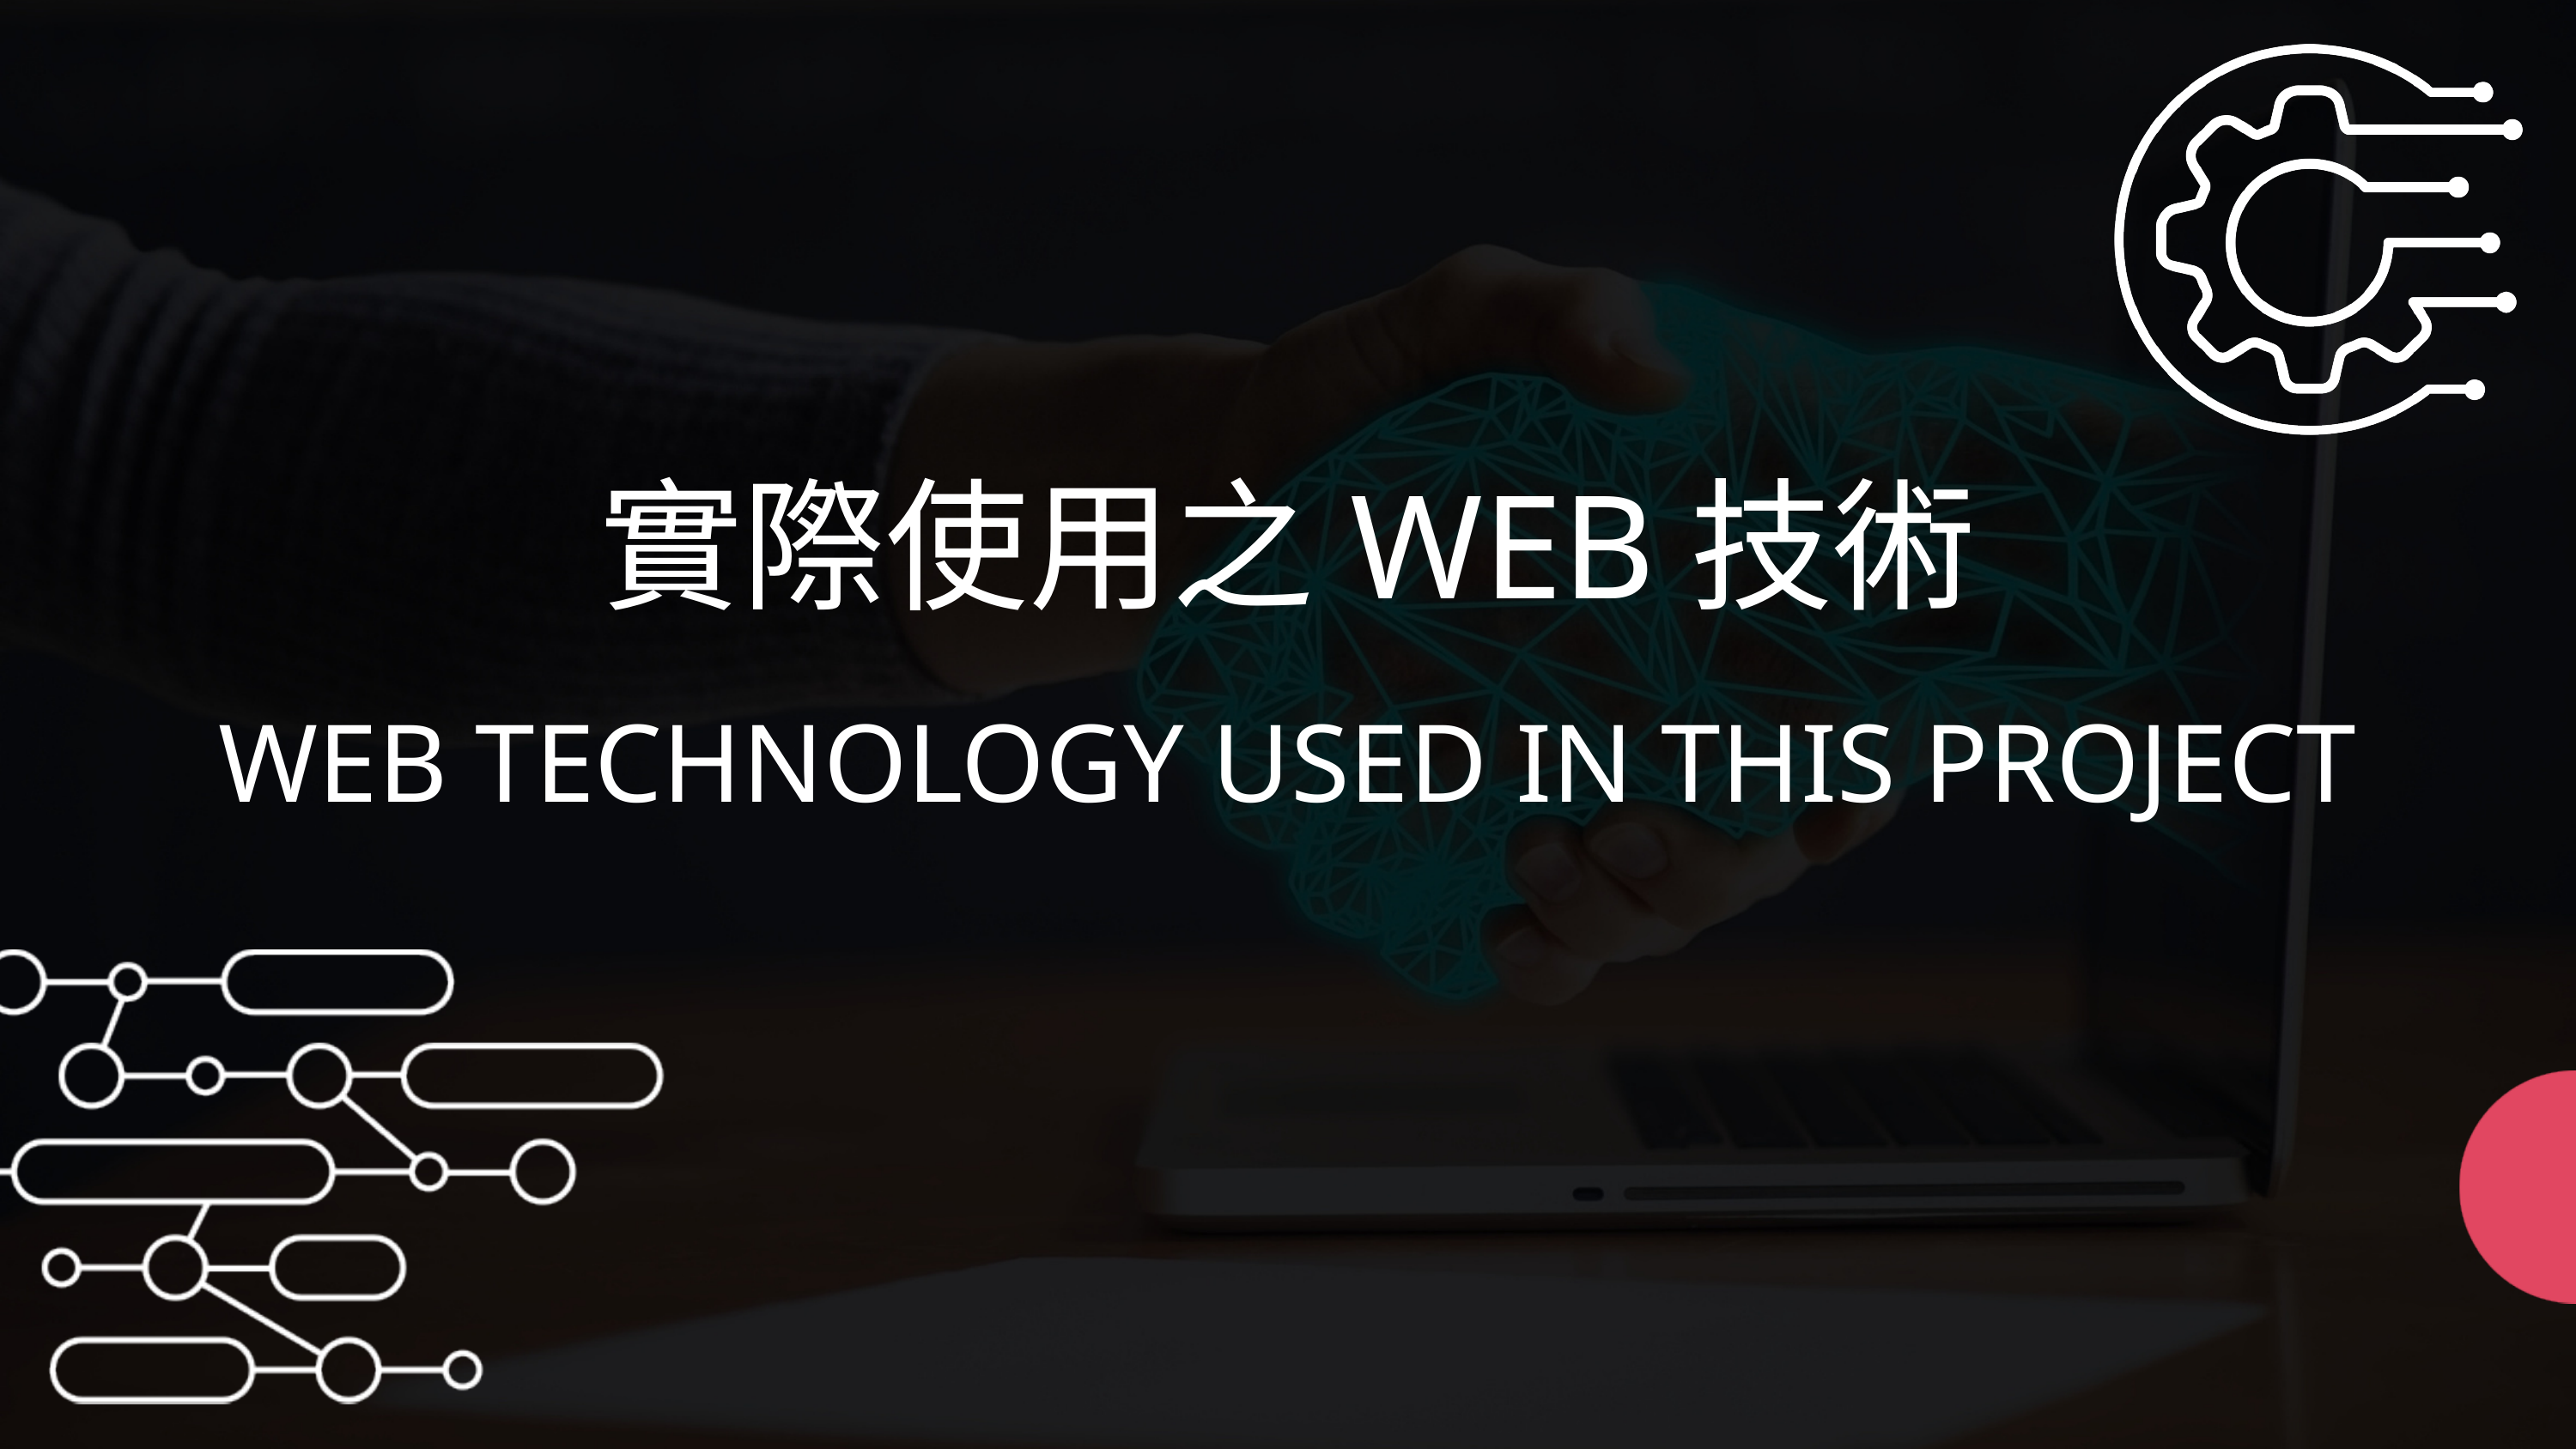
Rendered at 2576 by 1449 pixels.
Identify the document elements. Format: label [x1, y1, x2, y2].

text_box [0, 949, 667, 1404]
text_box [0, 0, 2576, 1449]
text_box [2114, 44, 2523, 436]
